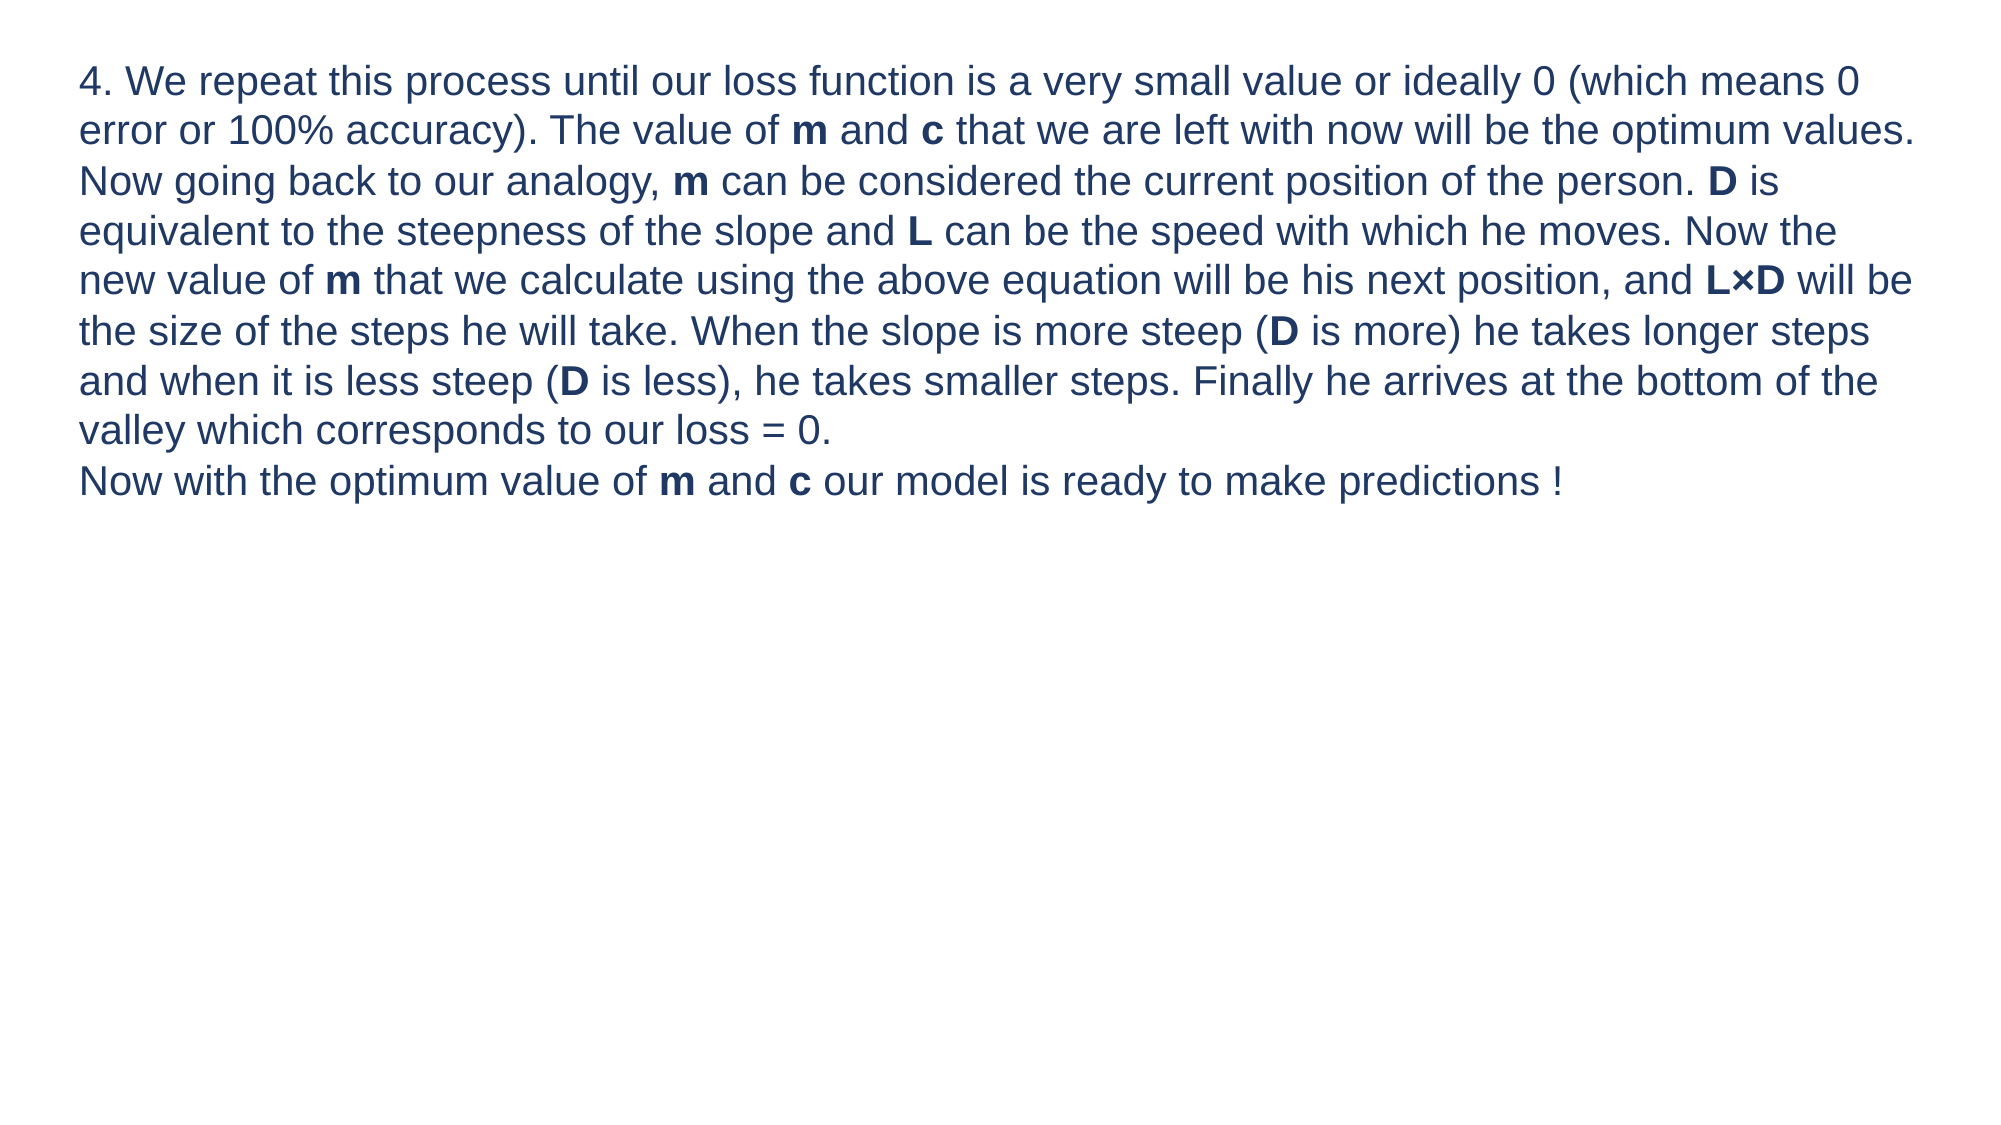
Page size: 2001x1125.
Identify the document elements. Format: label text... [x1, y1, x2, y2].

text_box 4. We repeat this process until our loss function is a very small value or ideally 0 (which means 0 error or 100% accuracy). The value of m and c that we are left with now will be the optimum values. Now going back to our analogy, m can be considered the current position of the person. D is equivalent to the steepness of the slope and L can be the speed with which he moves. Now the new value of m that we calculate using the above equation will be his next position, and L×D will be the size of the steps he will take. When the slope is more steep (D is more) he takes longer steps and when it is less steep (D is less), he takes smaller steps. Finally he arrives at the bottom of the valley which corresponds to our loss = 0. Now with the optimum value of m and c our model is ready to make predictions ! [64, 45, 1938, 511]
